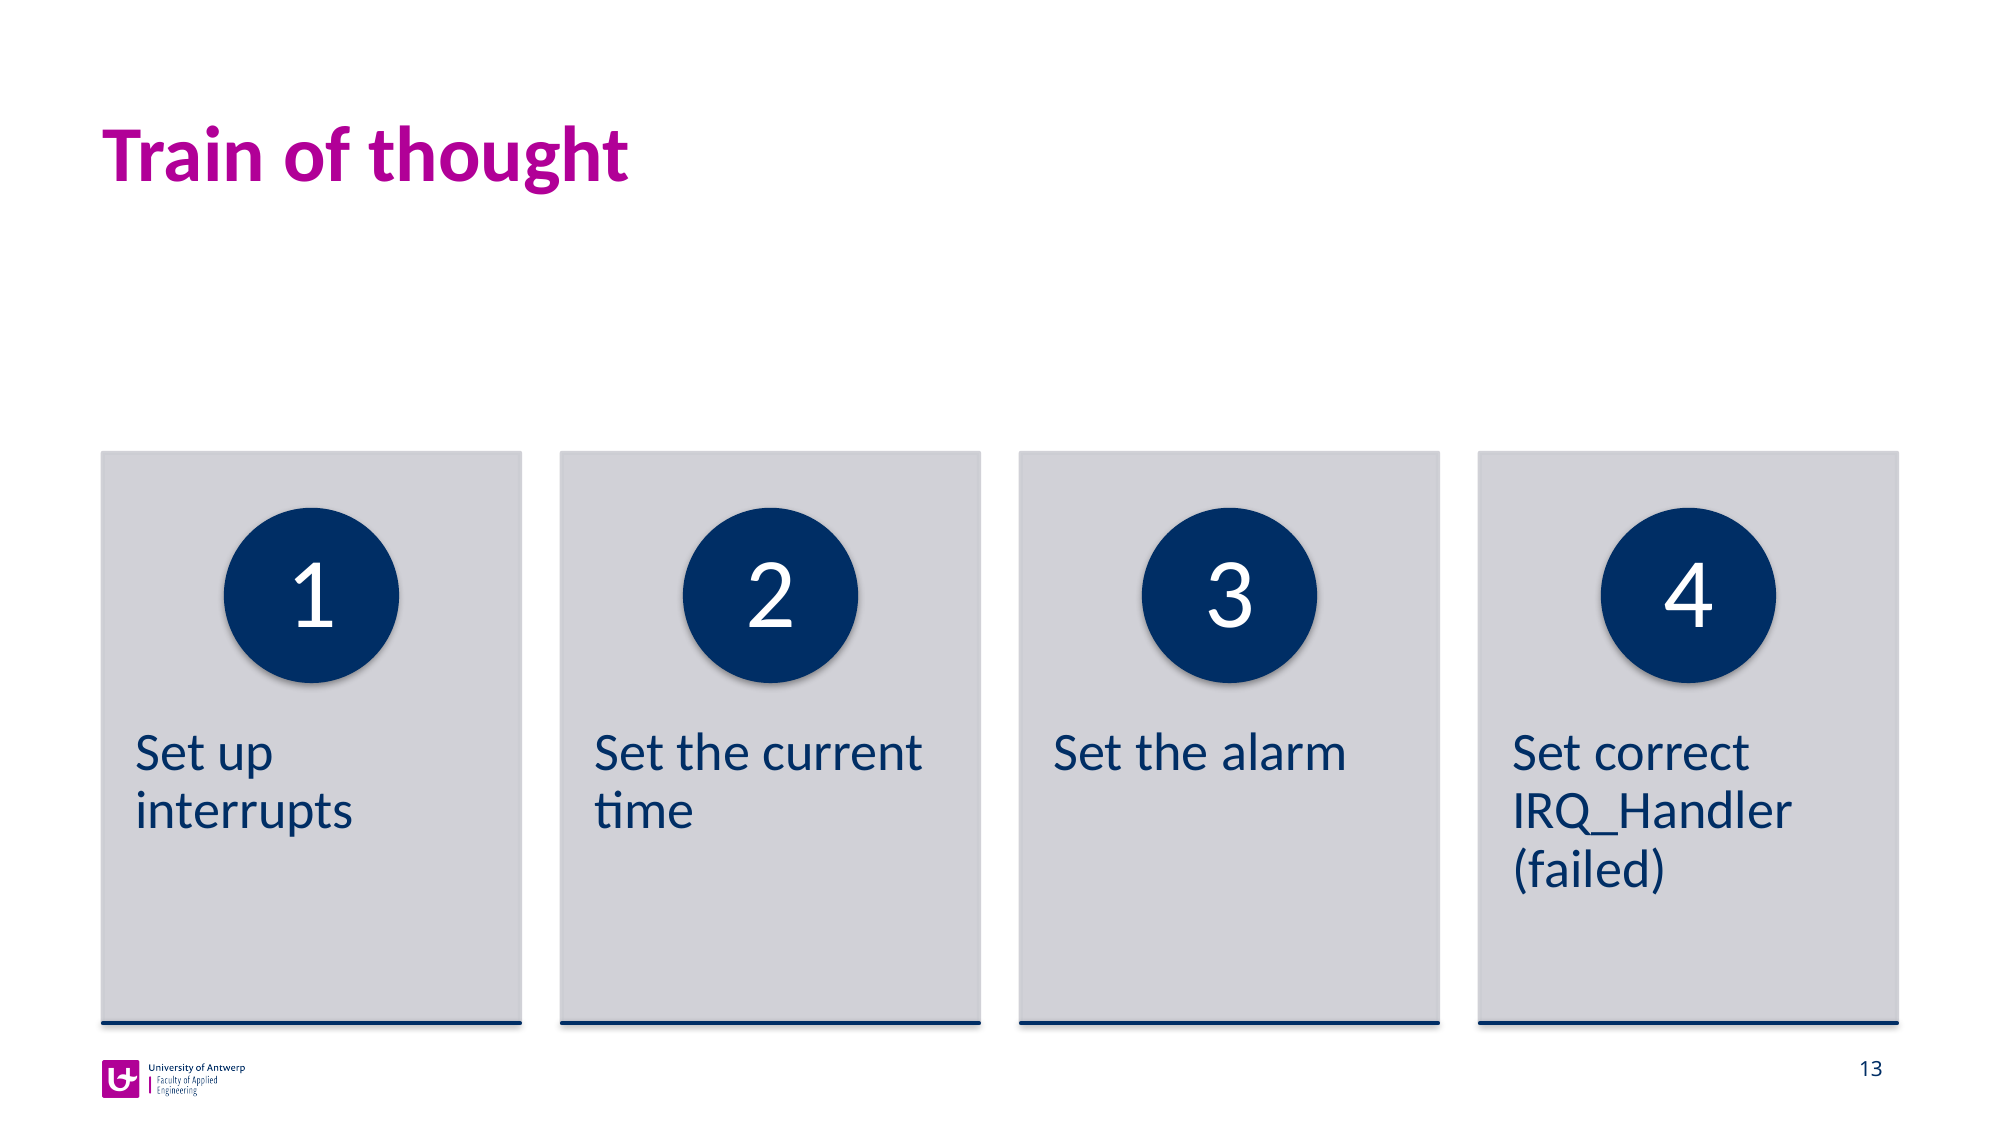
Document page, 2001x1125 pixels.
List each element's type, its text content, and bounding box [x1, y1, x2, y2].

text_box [102, 452, 1898, 1024]
picture [102, 1060, 245, 1098]
title Train of thought [102, 101, 1898, 232]
slide_number 13 [1463, 1039, 1898, 1100]
